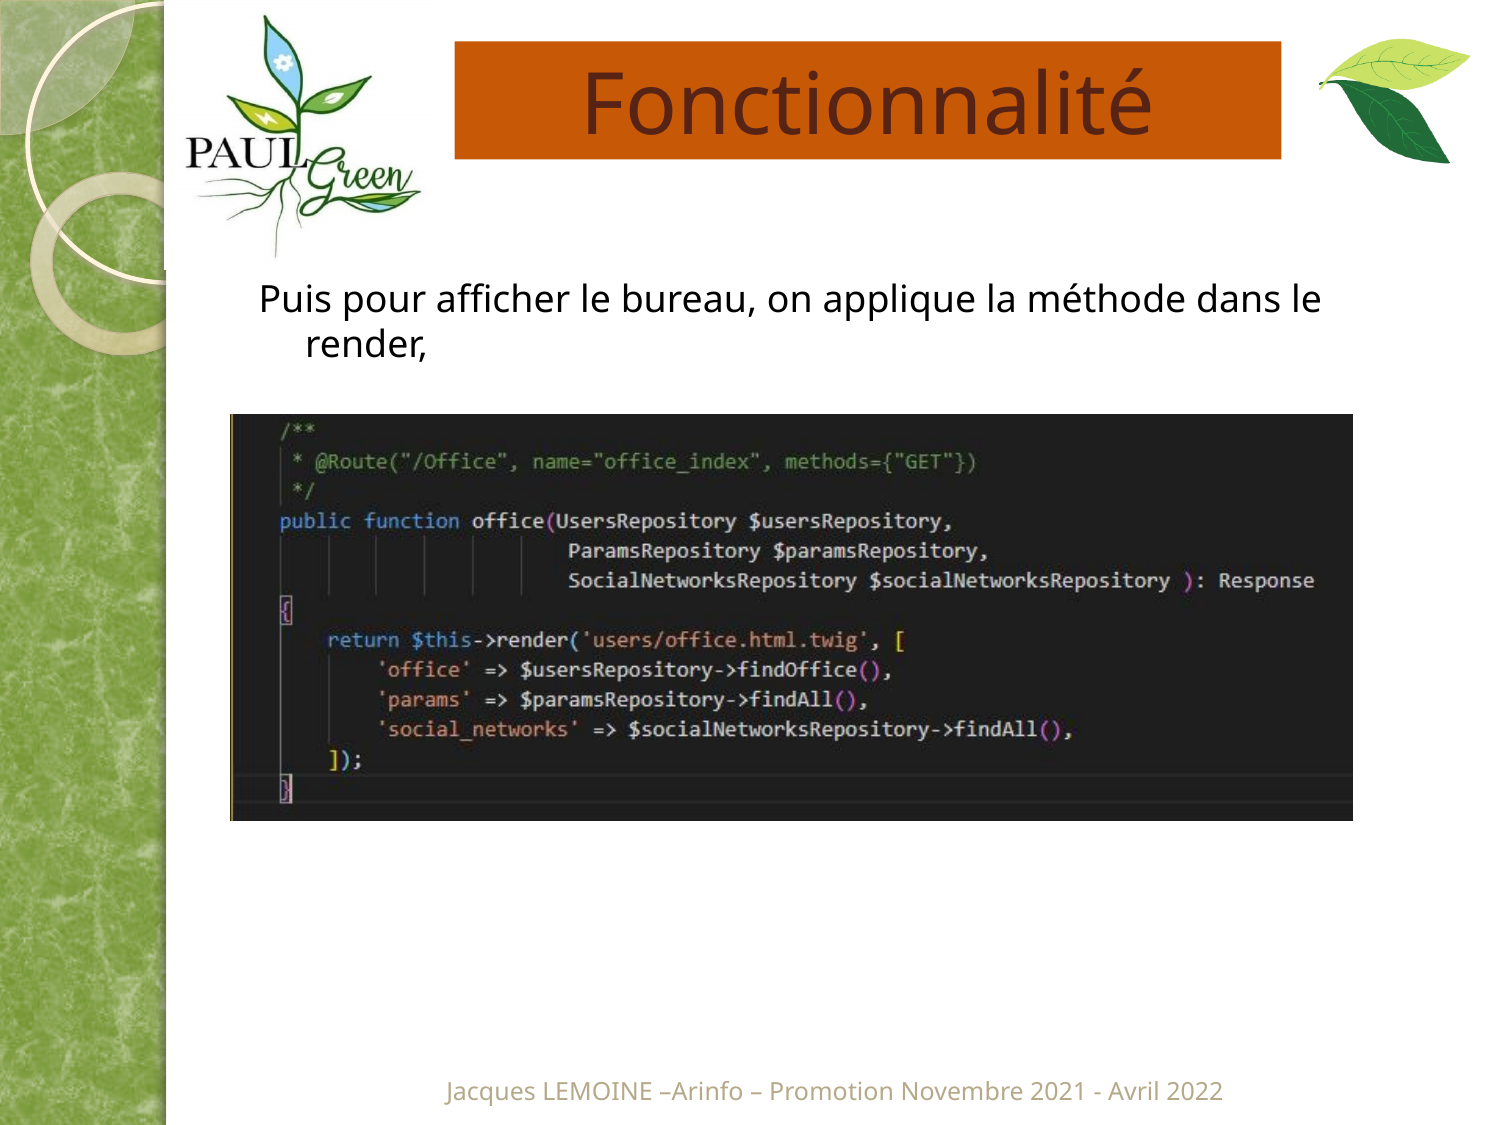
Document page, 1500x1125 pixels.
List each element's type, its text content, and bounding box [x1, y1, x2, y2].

picture [163, 0, 434, 270]
picture [1319, 27, 1477, 171]
picture [229, 414, 1353, 822]
title Fonctionnalité [454, 41, 1282, 160]
list Puis pour afficher le bureau, on applique la méthode dans le render, [230, 267, 1461, 920]
footer Jacques LEMOINE –Arinfo – Promotion Novembre 2021 - Avril 2022 [171, 1046, 1500, 1113]
